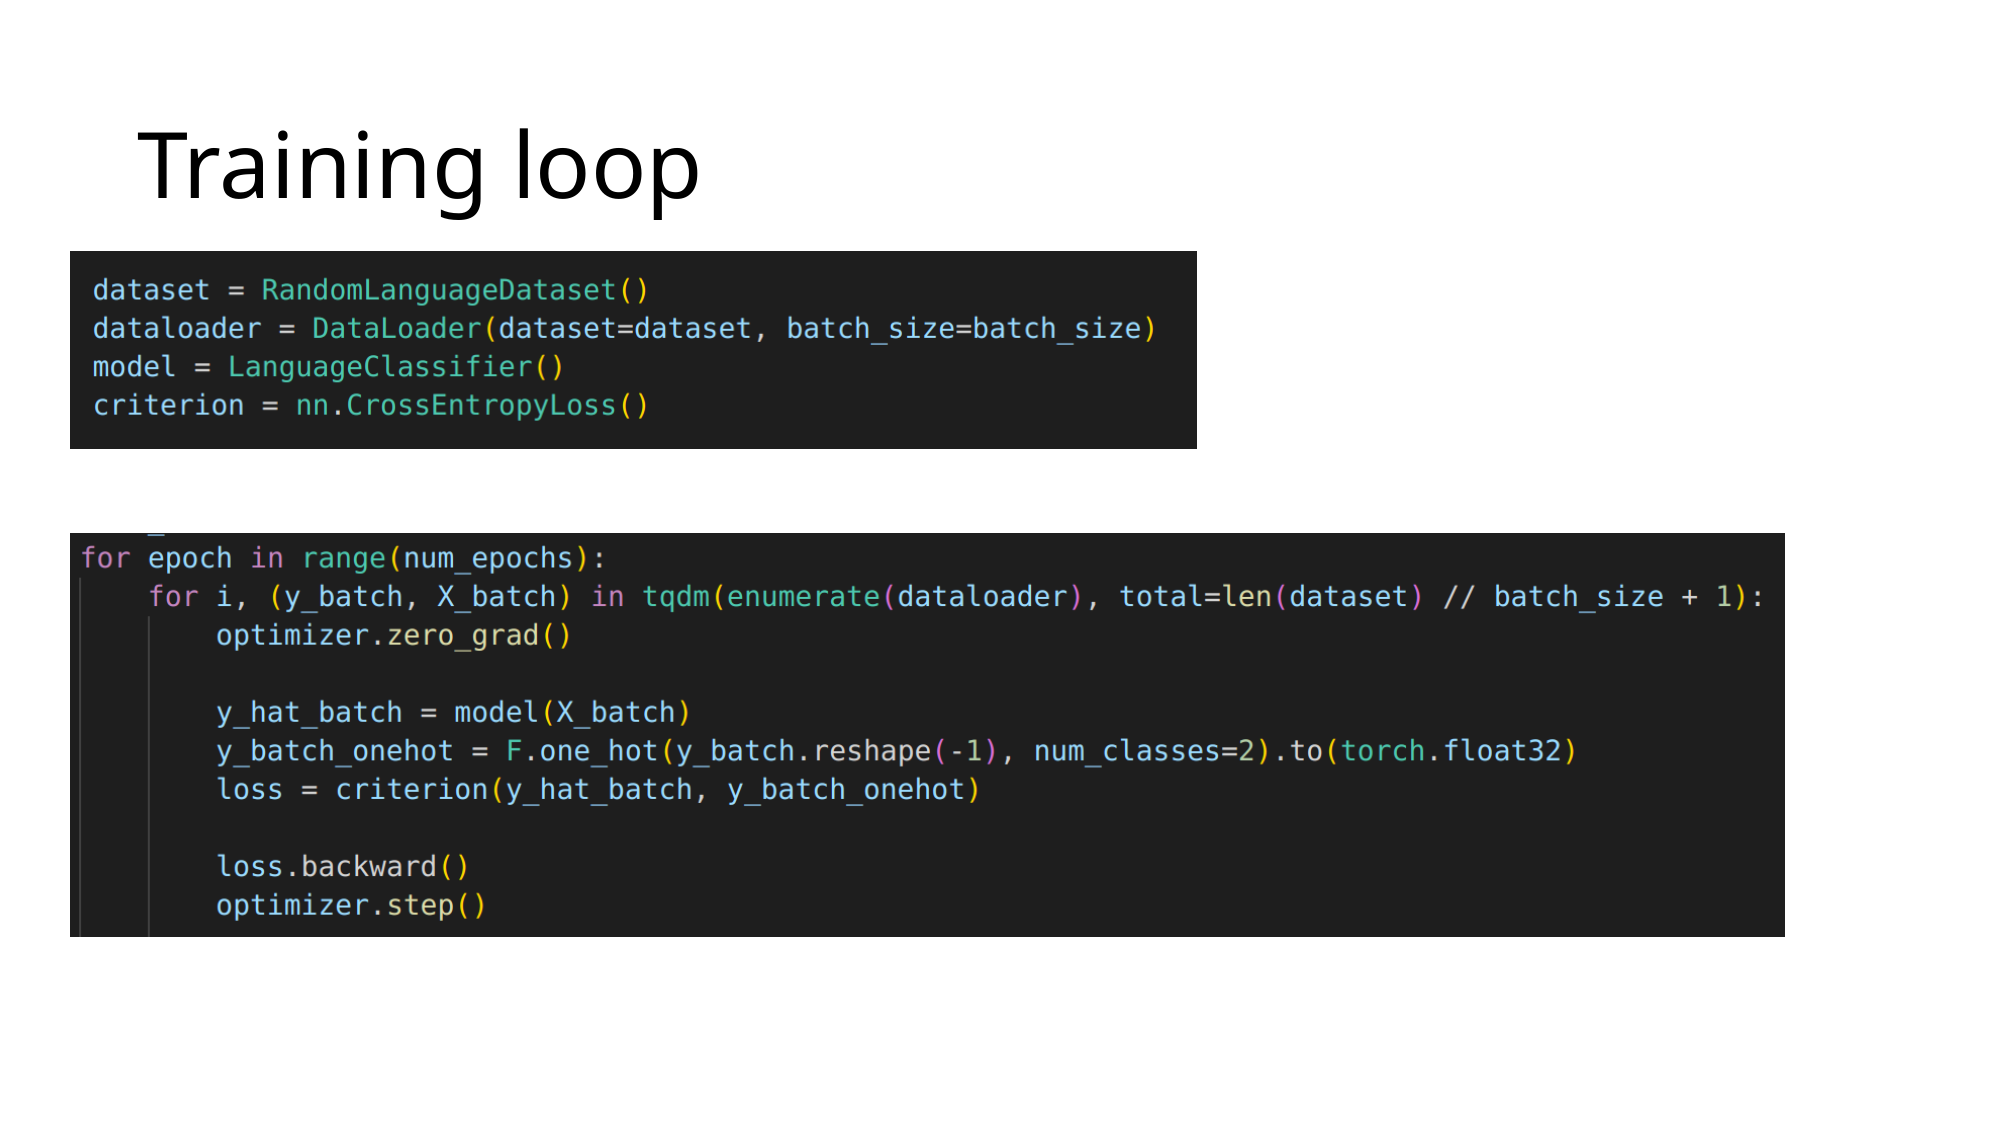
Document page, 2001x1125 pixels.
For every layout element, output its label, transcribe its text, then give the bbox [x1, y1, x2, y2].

picture [70, 533, 1785, 937]
title Training loop [137, 59, 1863, 277]
picture [70, 251, 1197, 449]
